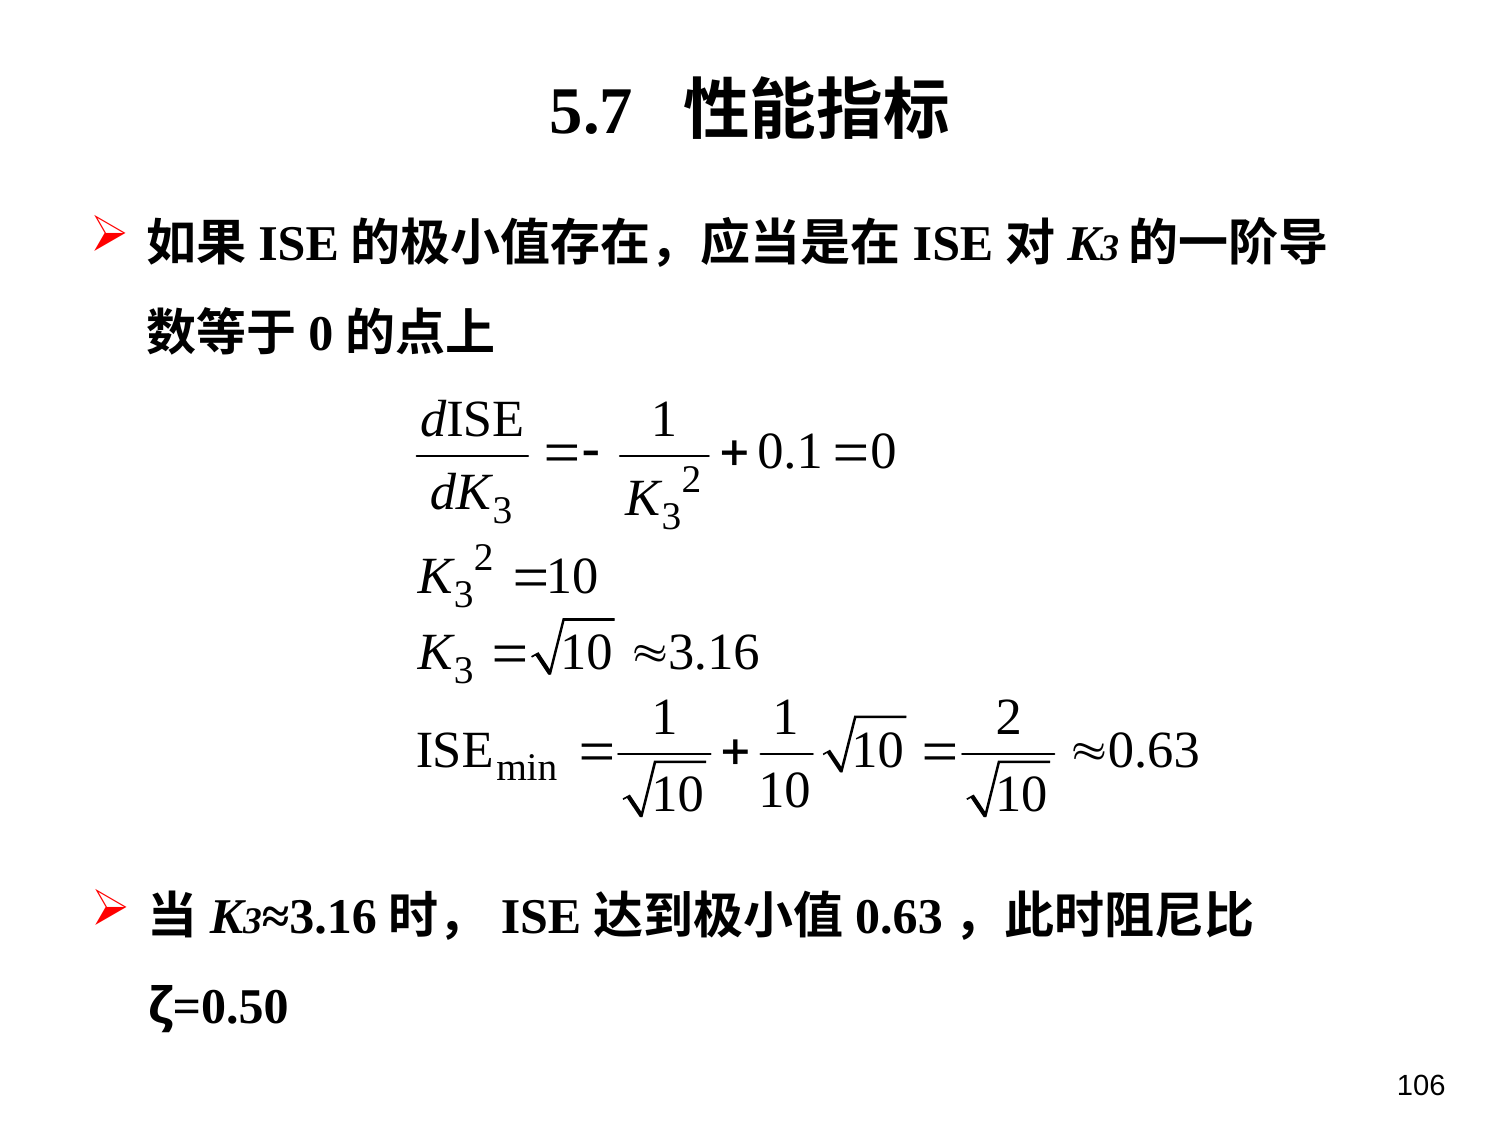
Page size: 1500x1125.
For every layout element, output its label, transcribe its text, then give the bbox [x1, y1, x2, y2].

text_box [407, 384, 1210, 829]
text_box 当K3≈3.16时，ISE达到极小值0.63，此时阻尼比ζ=0.50 [76, 846, 1396, 1047]
list 如果ISE的极小值存在，应当是在ISE对K3的一阶导数等于0的点上 [75, 172, 1386, 350]
text_box 106 [1376, 1058, 1461, 1105]
text_box 5.7 性能指标 [74, 59, 1425, 155]
